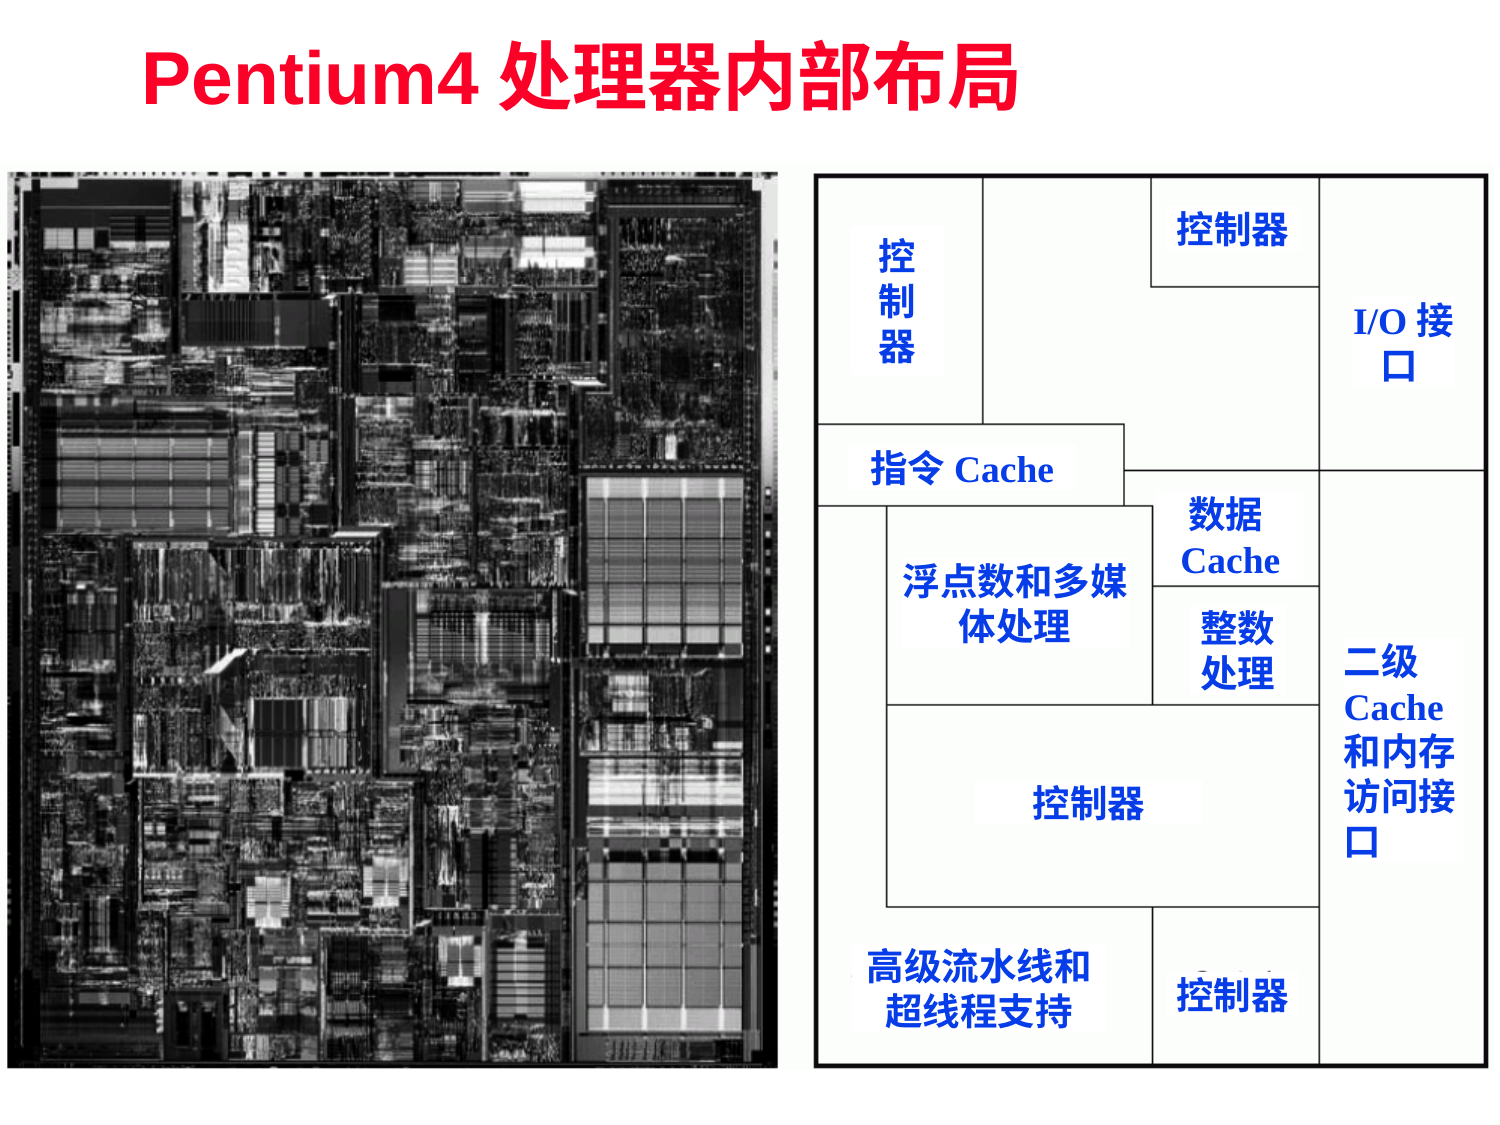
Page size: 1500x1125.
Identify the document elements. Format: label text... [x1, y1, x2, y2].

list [0, 163, 1494, 1071]
title Pentium4处理器内部布局 [131, 37, 1055, 125]
